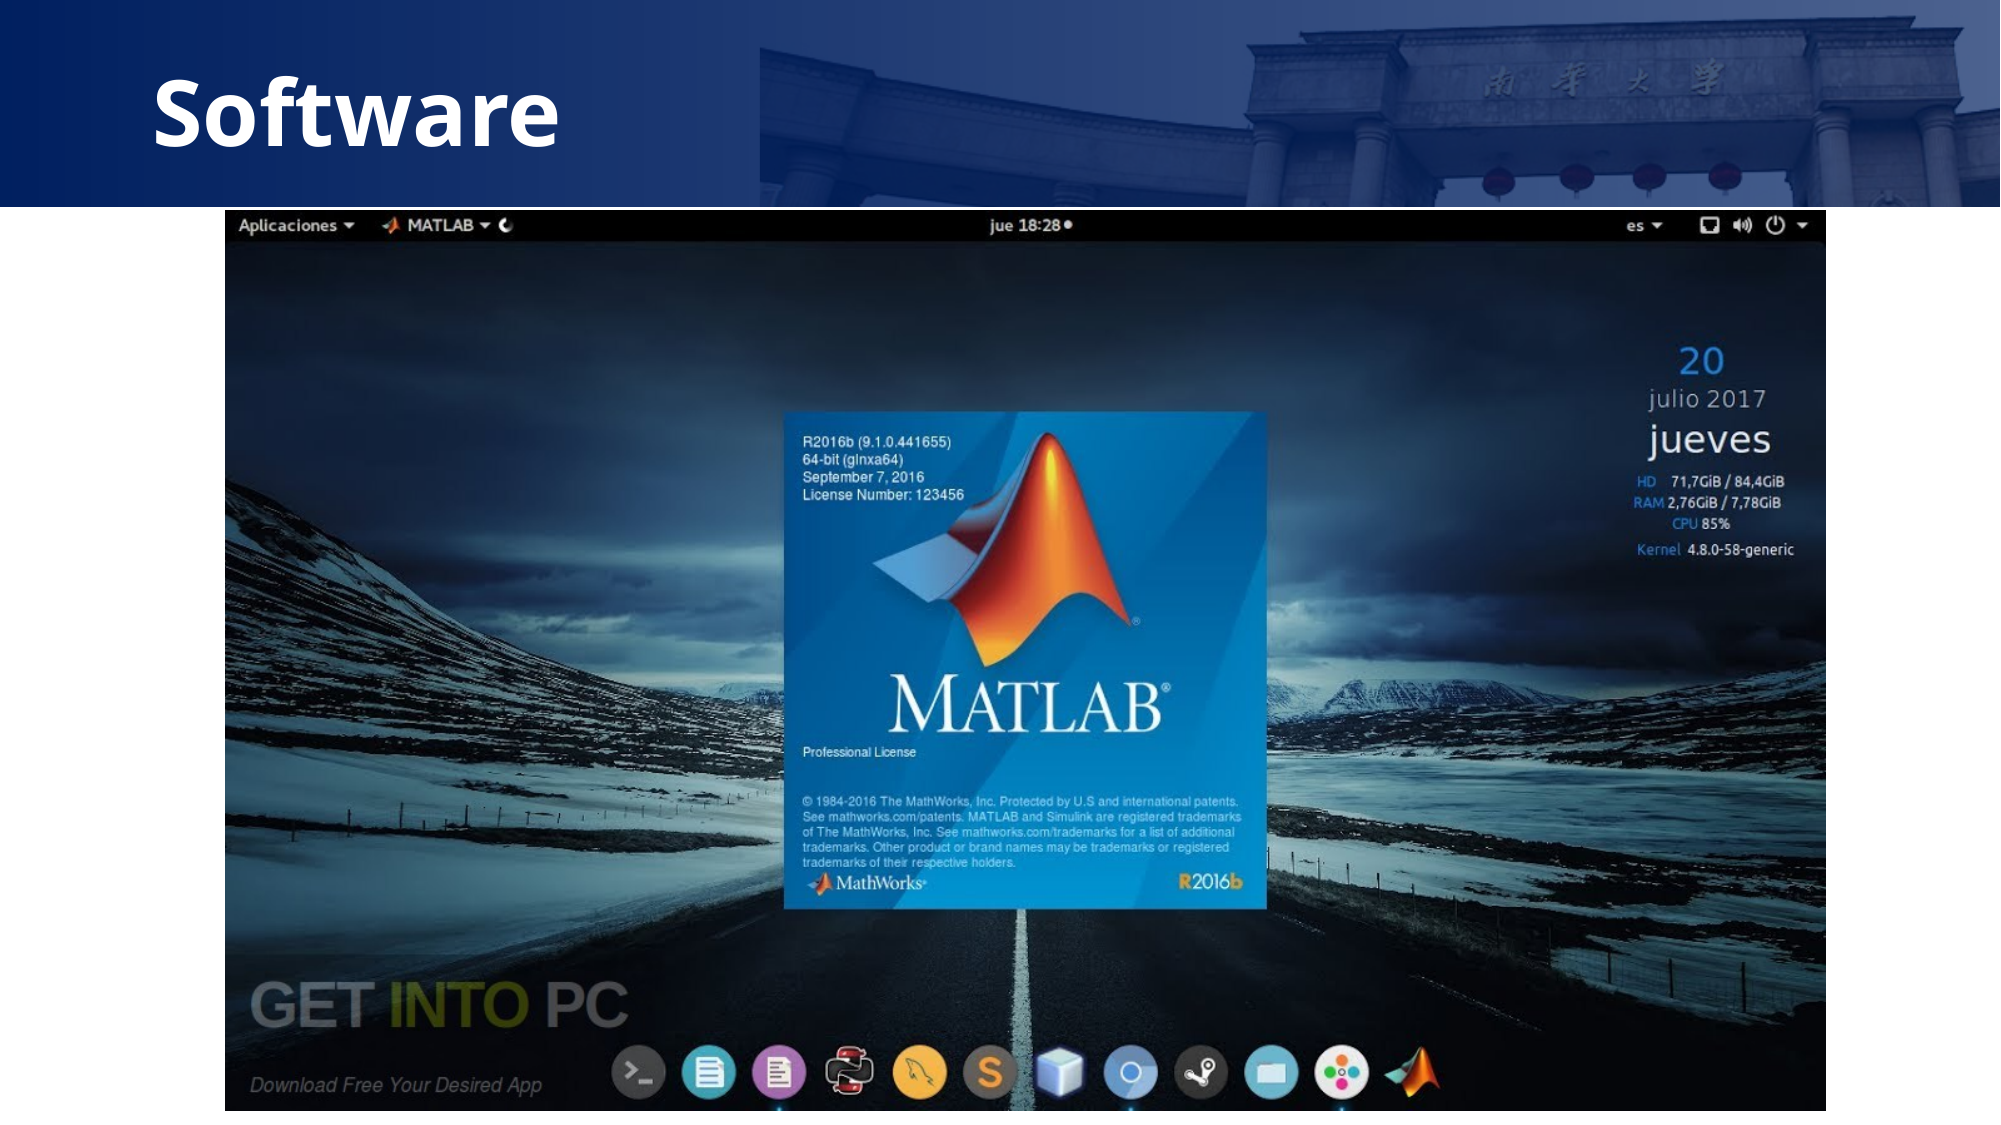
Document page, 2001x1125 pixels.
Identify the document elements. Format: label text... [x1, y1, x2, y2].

picture [225, 210, 1826, 1111]
text_box Software [137, 59, 2000, 278]
